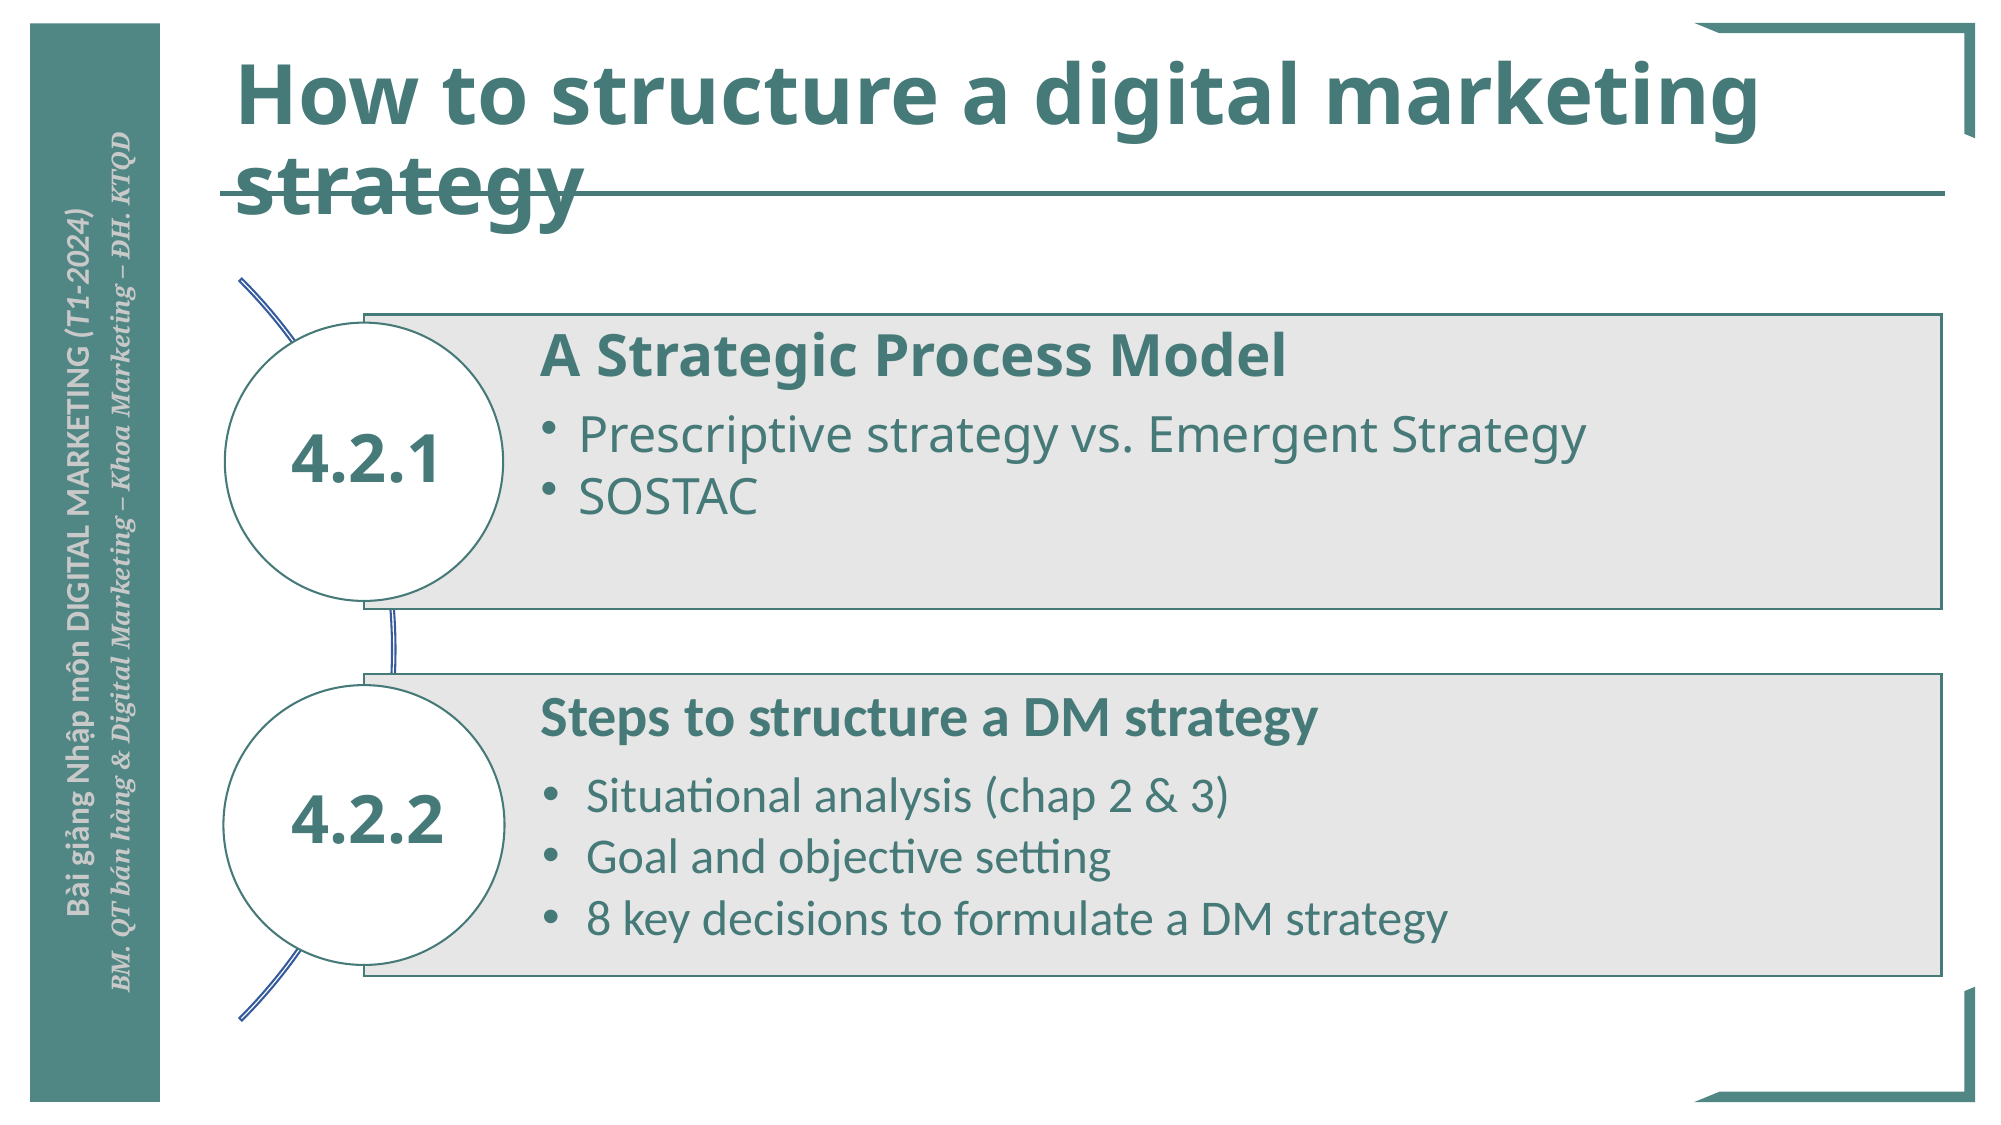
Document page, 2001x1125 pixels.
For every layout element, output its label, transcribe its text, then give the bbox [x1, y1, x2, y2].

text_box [219, 259, 1945, 1040]
title How to structure a digital marketing strategy [220, 55, 1946, 229]
